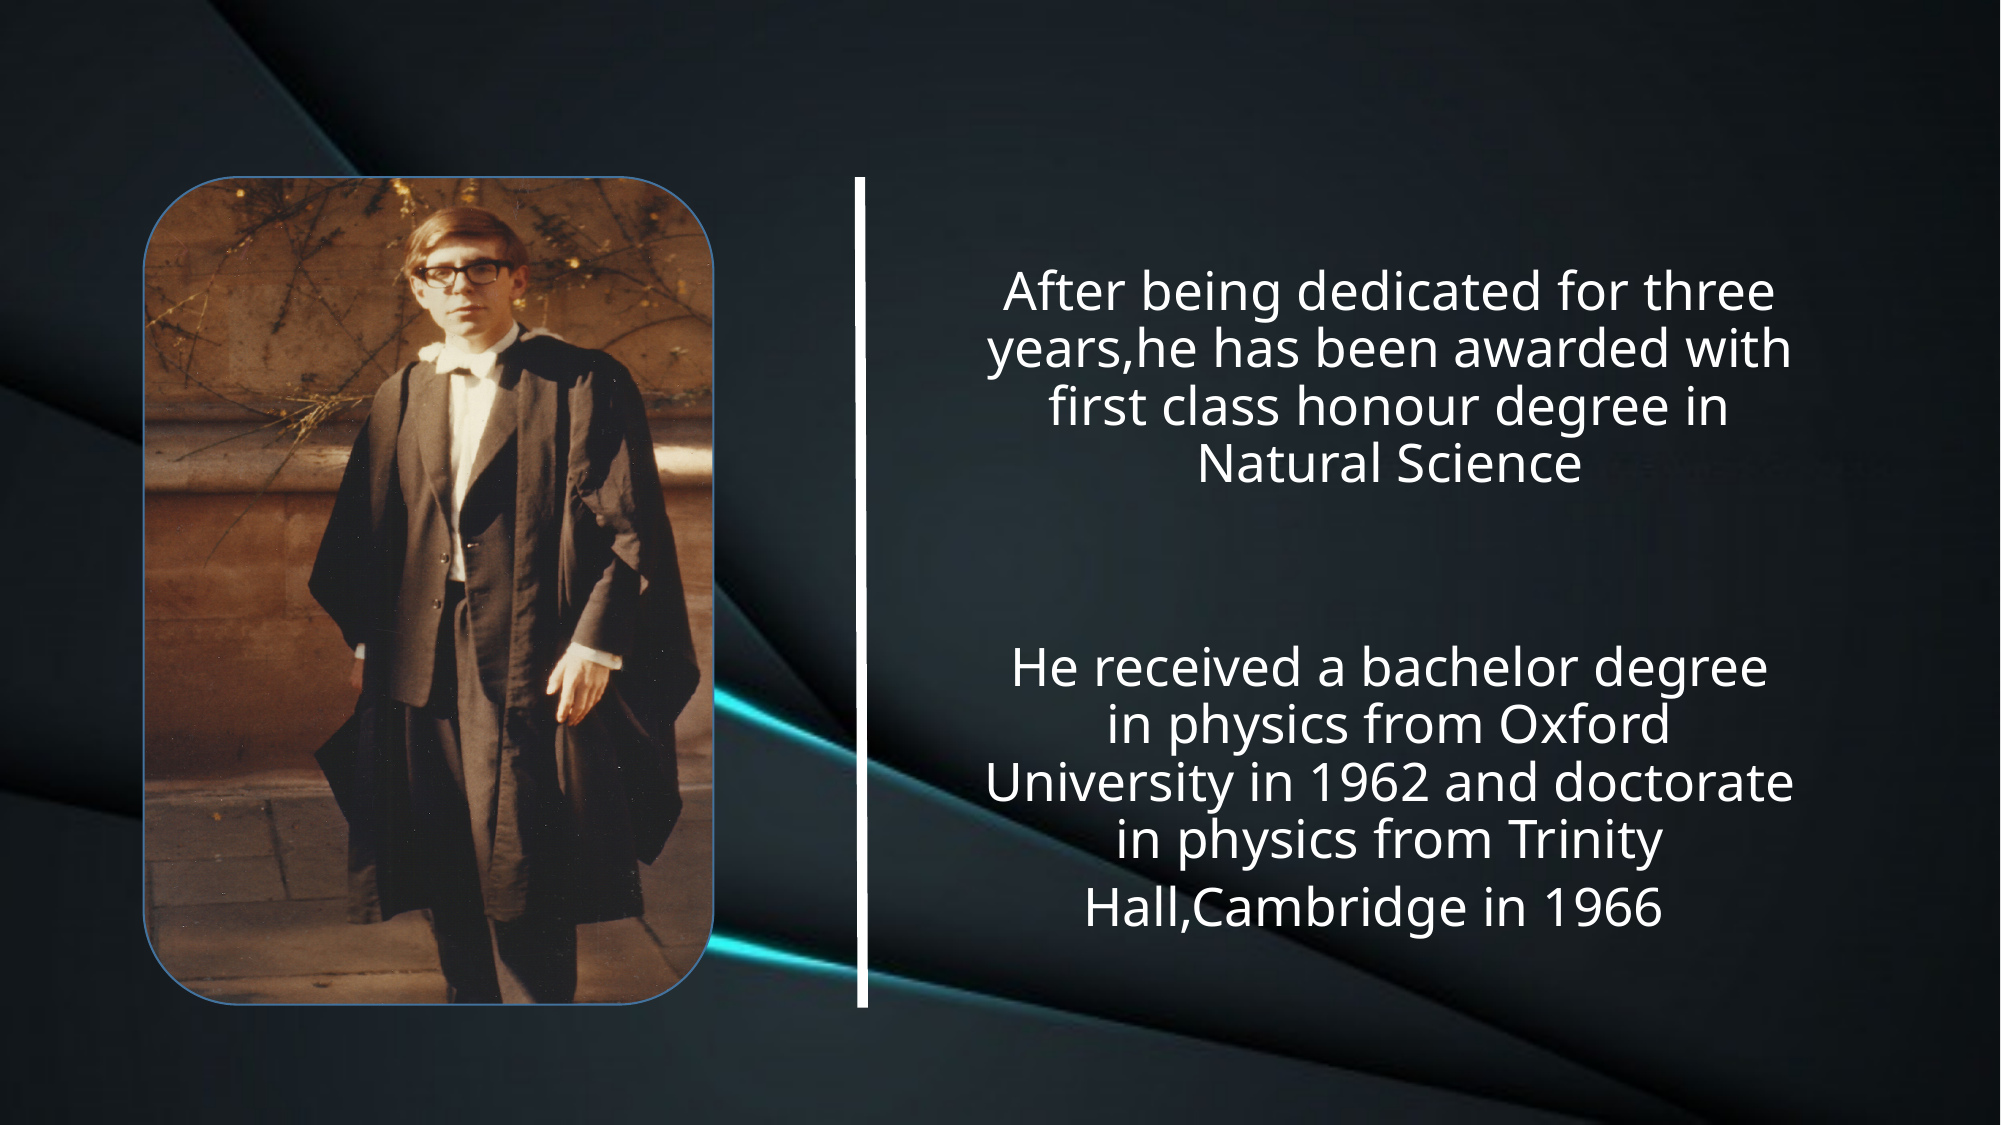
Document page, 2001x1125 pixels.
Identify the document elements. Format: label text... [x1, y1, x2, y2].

picture [0, 0, 2001, 1125]
list After being dedicated for three years,he has been awarded with first class honour degree in Natural Science He received a bachelor degree in physics from Oxford University in 1962 and doctorate in physics from Trinity Hall,Cambridge in 1966 [965, 177, 1816, 950]
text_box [859, 177, 863, 1008]
text_box [142, 176, 715, 1006]
